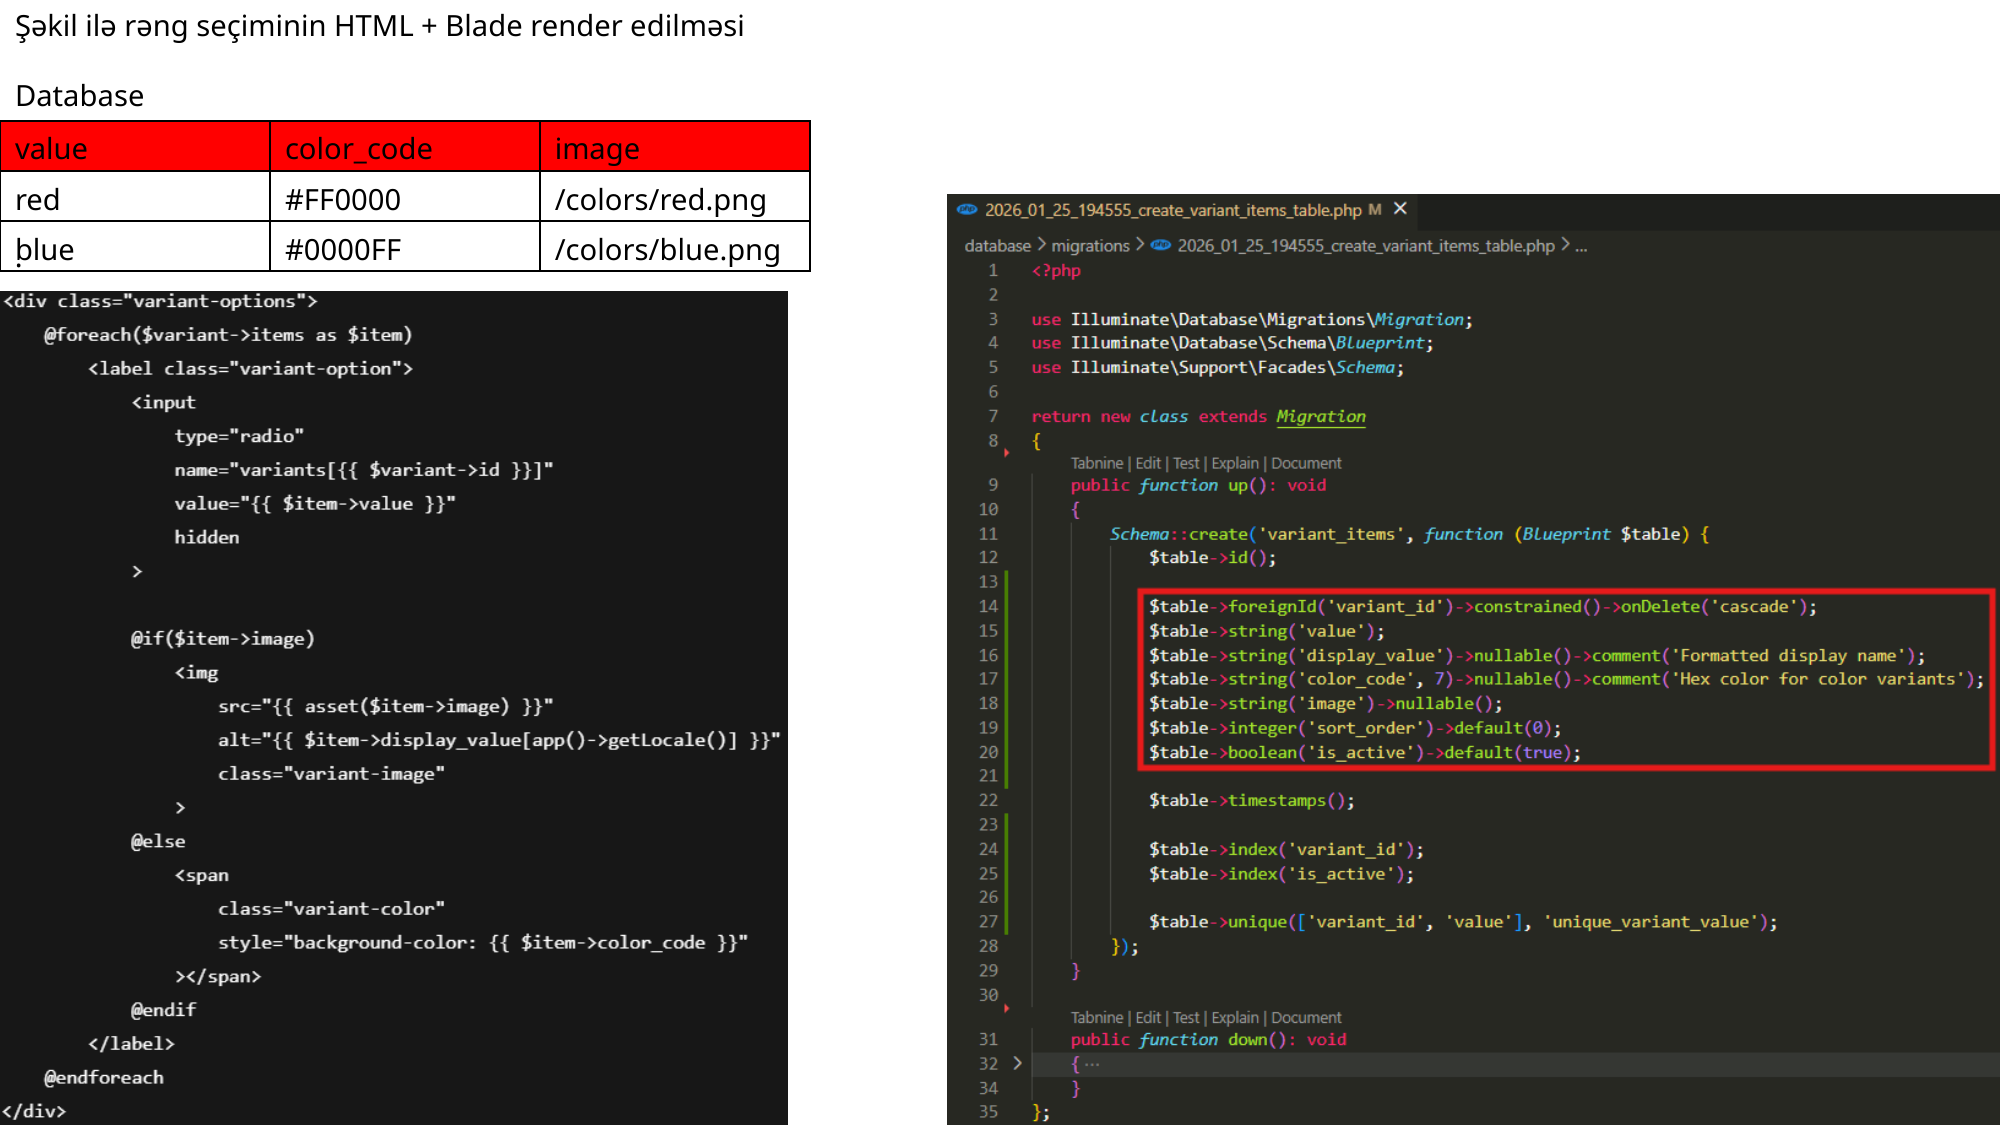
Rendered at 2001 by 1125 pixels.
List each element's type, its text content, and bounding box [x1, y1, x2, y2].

table_header color_code [271, 122, 539, 170]
table_cell /colors/blue.png [541, 222, 809, 270]
text_box . [0, 231, 946, 281]
table_cell /colors/red.png [541, 172, 809, 220]
table_cell #0000FF [271, 222, 539, 270]
text_box Şəkil ilə rəng seçiminin HTML + Blade render edilməsi Database [0, 0, 2000, 120]
table_header image [541, 122, 809, 170]
table_header value [1, 122, 269, 170]
table_cell red [1, 172, 269, 220]
picture [0, 290, 788, 1125]
table_cell blue [1, 222, 269, 270]
picture [946, 194, 2000, 1125]
table_cell #FF0000 [271, 172, 539, 220]
